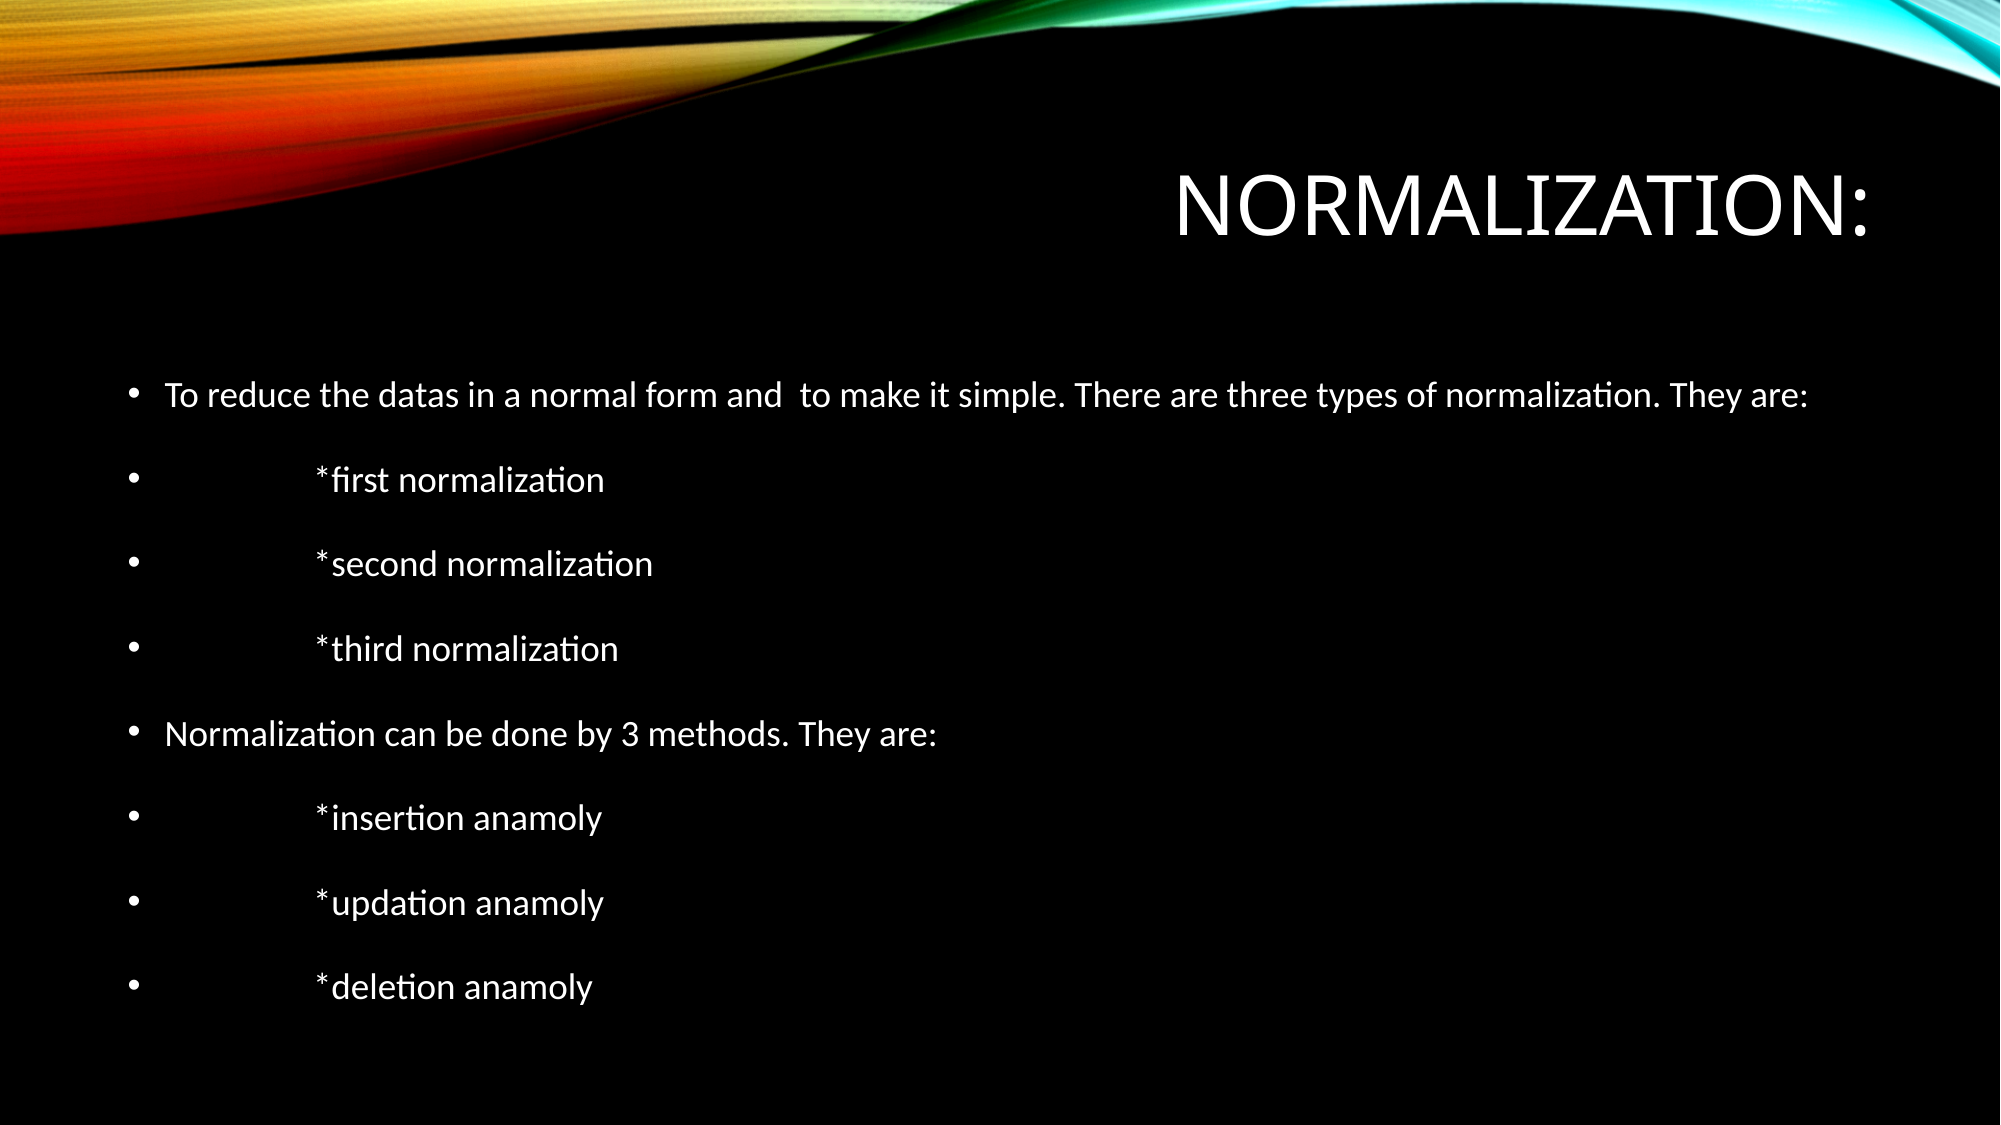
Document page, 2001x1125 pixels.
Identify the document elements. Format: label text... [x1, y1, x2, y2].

picture [0, 0, 2000, 237]
list To reduce the datas in a normal form and to make it simple. There are three types of normalization. They are: *first normalization *second normalization *third normalization Normalization can be done by 3 methods. They are: *insertion anamoly *updation anamoly *deletion anamoly [112, 360, 1888, 1021]
title NORMALIZATION: [474, 125, 1888, 338]
